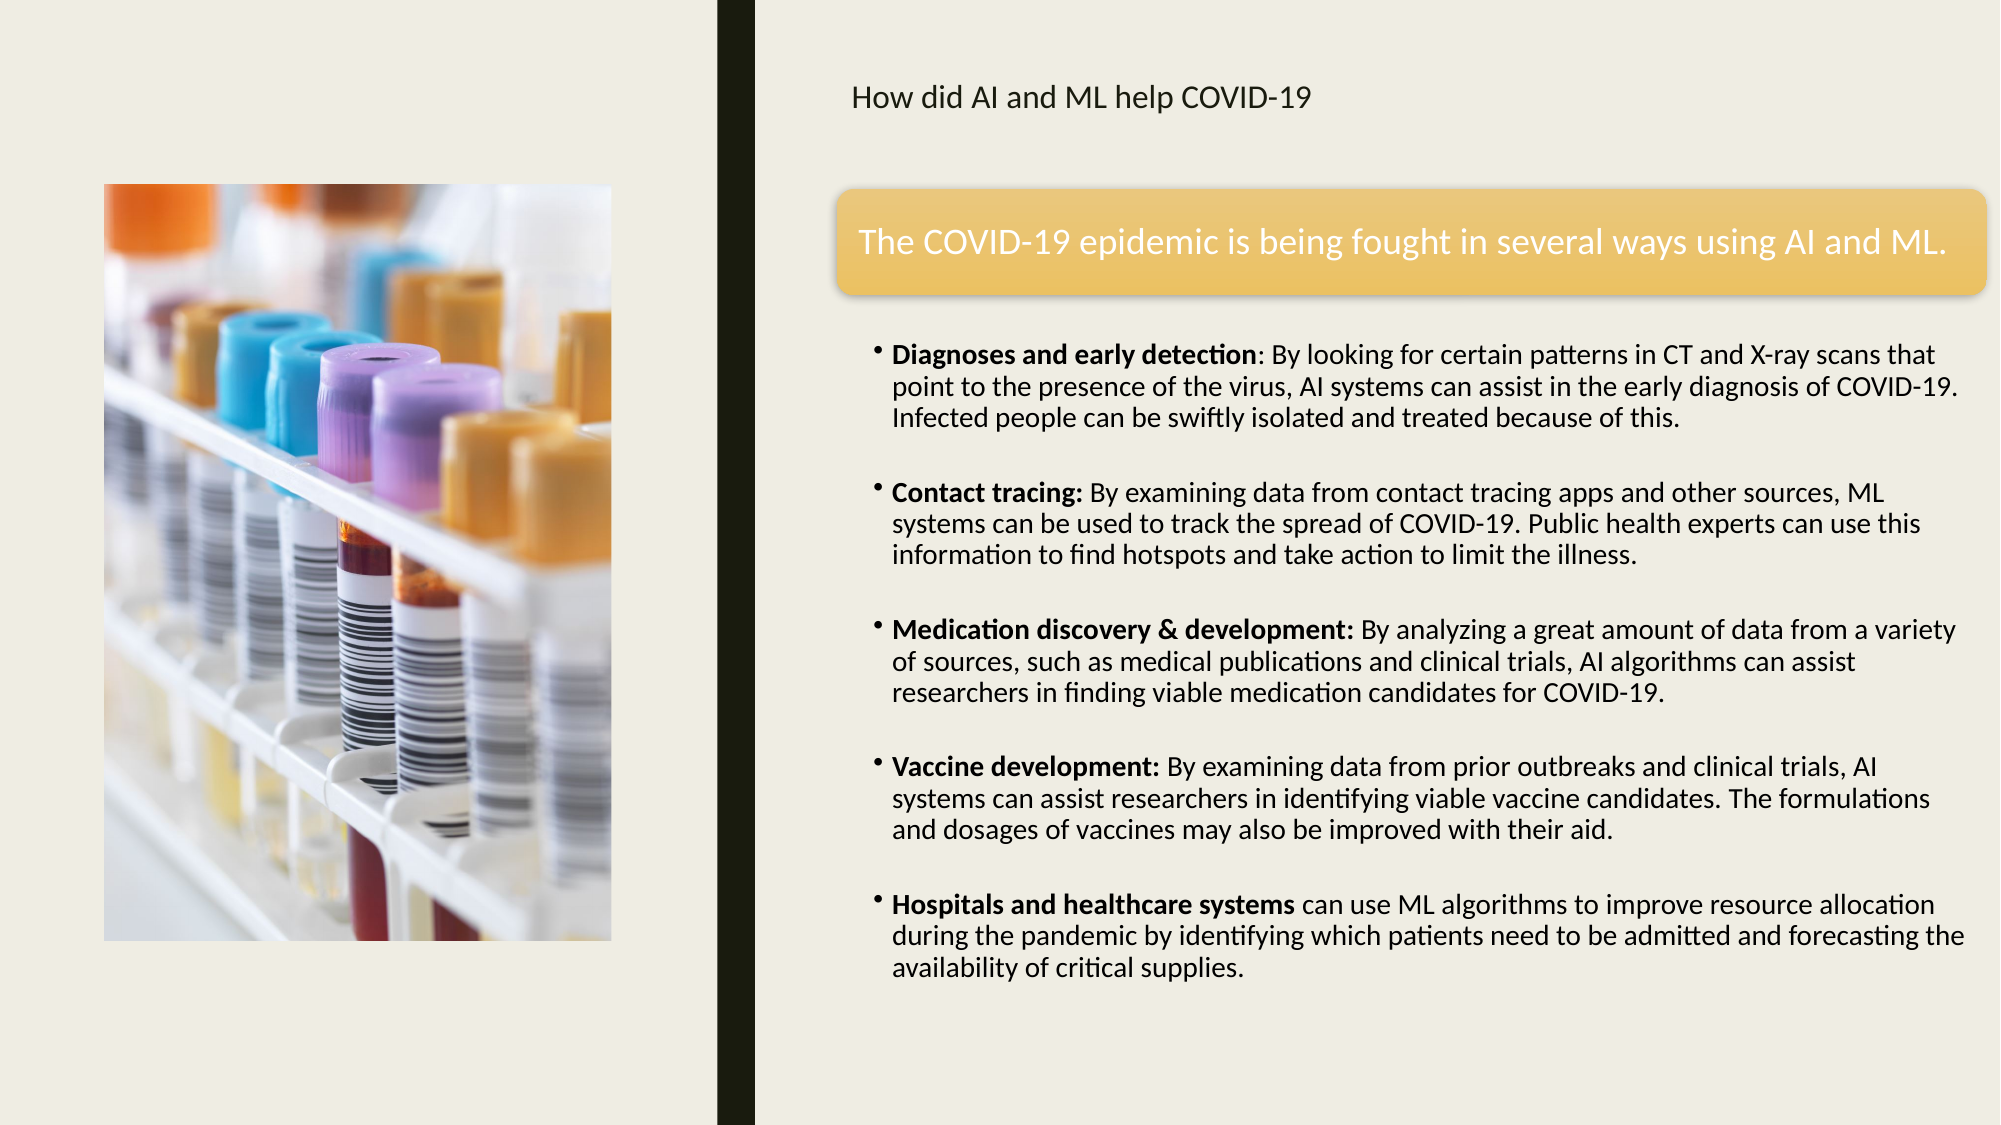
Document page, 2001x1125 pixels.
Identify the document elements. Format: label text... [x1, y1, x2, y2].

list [836, 164, 1988, 1095]
picture [104, 184, 612, 941]
title How did AI and ML help COVID-19 [836, 72, 1850, 164]
text_box [758, 0, 2000, 1125]
text_box [0, 0, 715, 1125]
text_box [715, 0, 758, 1125]
